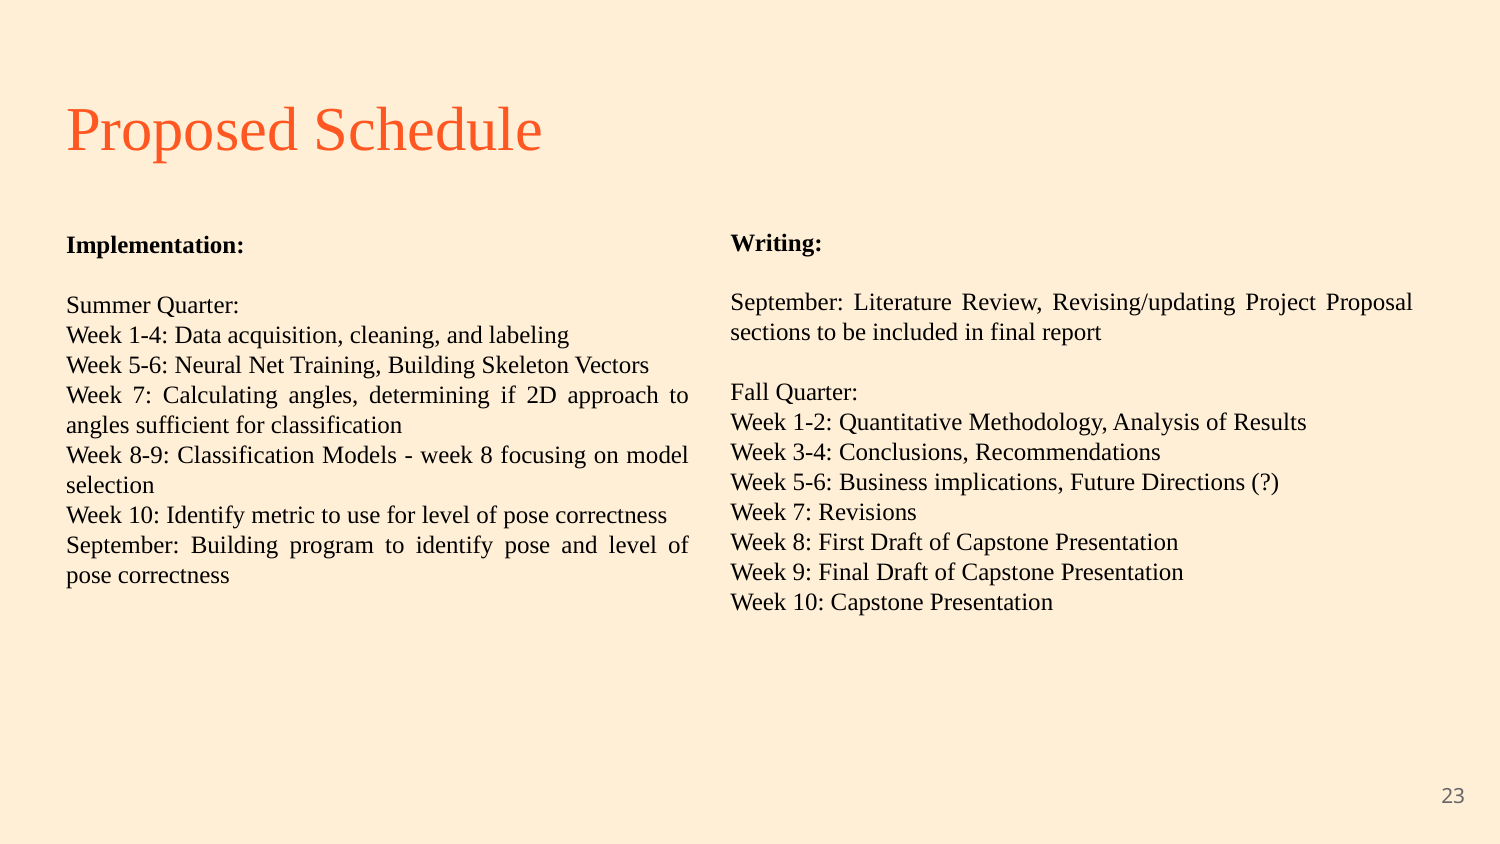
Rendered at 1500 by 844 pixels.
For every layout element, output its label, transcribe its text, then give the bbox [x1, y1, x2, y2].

title Proposed Schedule [51, 72, 1449, 167]
list Writing: September: Literature Review, Revising/updating Project Proposal sections to be included in final report Fall Quarter: Week 1-2: Quantitative Methodology, Analysis of Results Week 3-4: Conclusions, Recommendations Week 5-6: Business implications, Future Directions (?) Week 7: Revisions Week 8: First Draft of Capstone Presentation Week 9: Final Draft of Capstone Presentation Week 10: Capstone Presentation [715, 211, 1430, 650]
list Implementation: Summer Quarter: Week 1-4: Data acquisition, cleaning, and labeling Week 5-6: Neural Net Training, Building Skeleton Vectors Week 7: Calculating angles, determining if 2D approach to angles sufficient for classification Week 8-9: Classification Models - week 8 focusing on model selection Week 10: Identify metric to use for level of pose correctness September: Building program to identify pose and level of pose correctness [51, 214, 706, 599]
slide_number ‹#› [1389, 764, 1480, 830]
